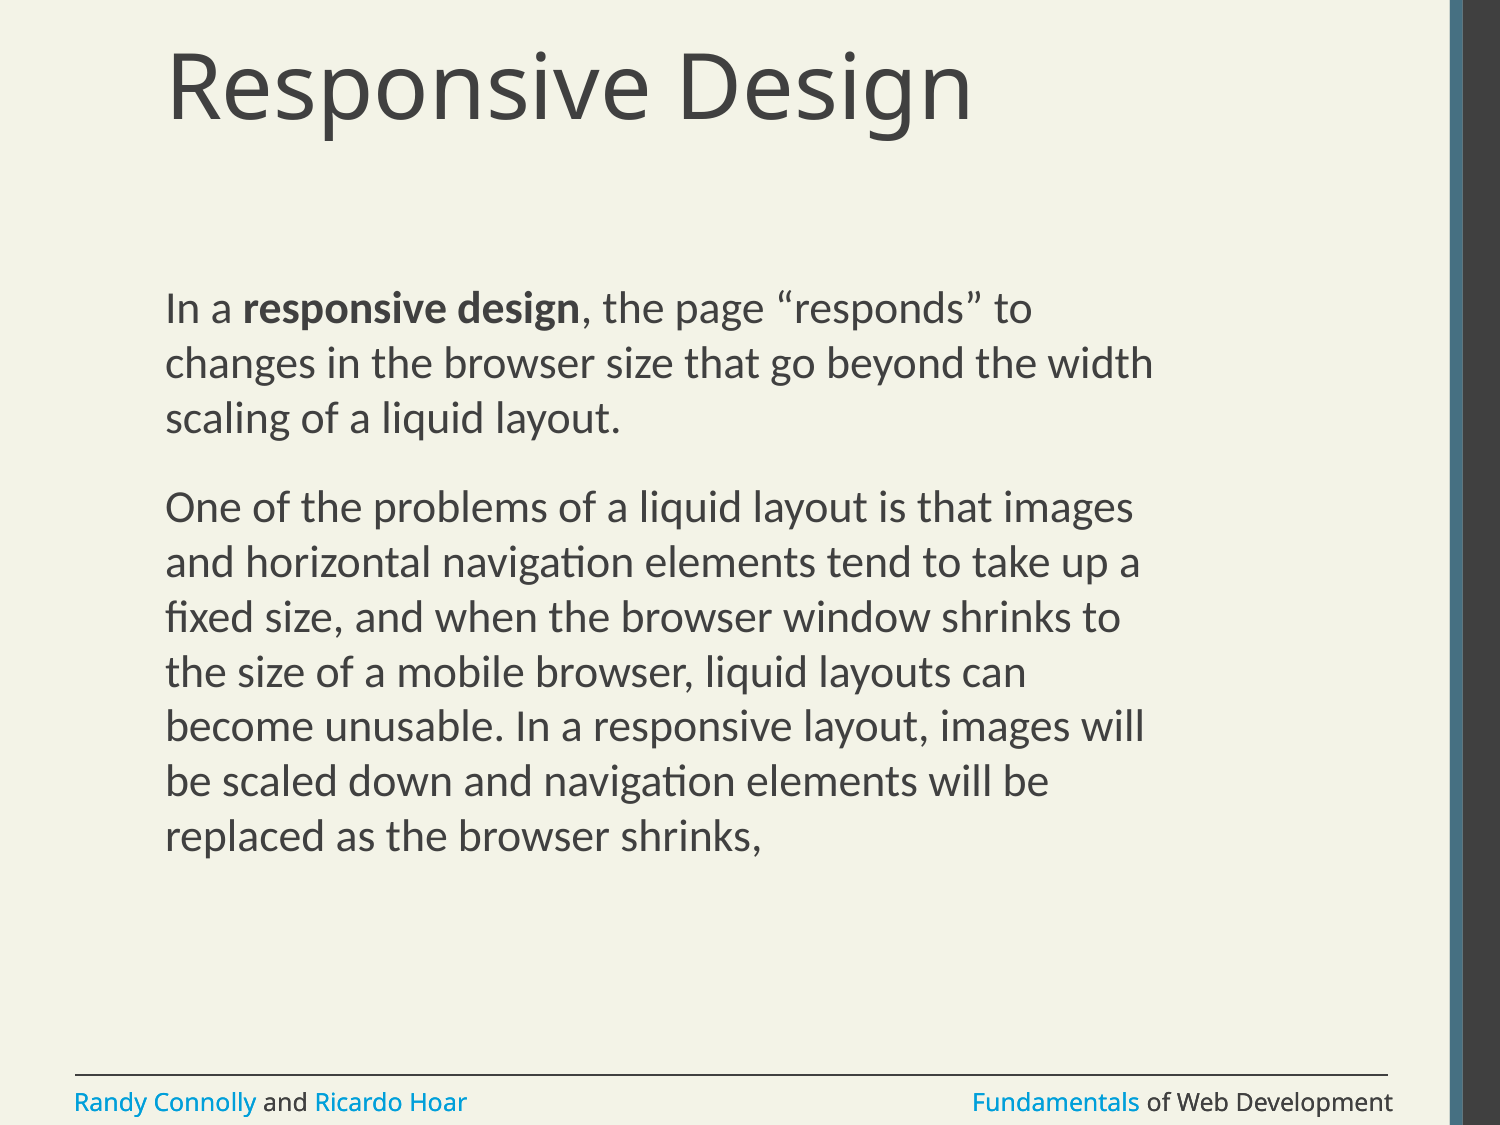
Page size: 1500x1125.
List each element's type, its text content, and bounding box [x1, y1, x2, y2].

title Responsive Design [150, 20, 1425, 188]
list In a responsive design, the page “responds” to changes in the browser size that go beyond the width scaling of a liquid layout. One of the problems of a liquid layout is that images and horizontal navigation elements tend to take up a fixed size, and when the browser window shrinks to the size of a mobile browser, liquid layouts can become unusable. In a responsive layout, images will be scaled down and navigation elements will be replaced as the browser shrinks, [150, 270, 1200, 1013]
